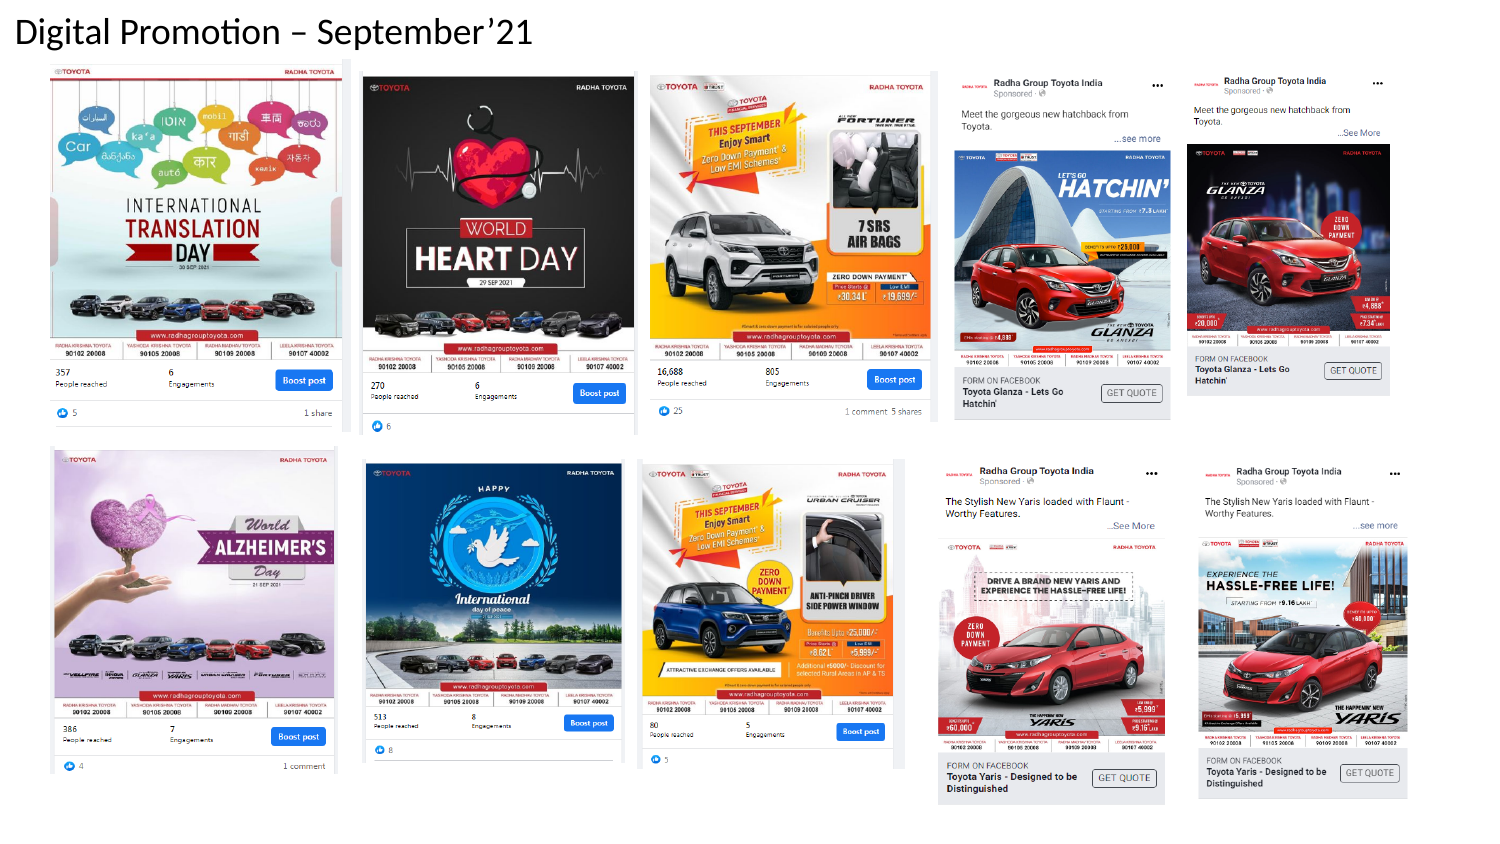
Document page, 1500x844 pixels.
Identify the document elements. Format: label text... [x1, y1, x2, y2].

picture [637, 459, 906, 769]
picture [949, 71, 1172, 426]
picture [49, 446, 338, 774]
picture [649, 71, 938, 423]
picture [359, 71, 638, 435]
picture [1187, 71, 1392, 396]
picture [362, 459, 626, 763]
picture [1187, 459, 1413, 810]
picture [49, 59, 352, 432]
text_box Digital Promotion – September’21 [0, 0, 1500, 60]
picture [937, 459, 1167, 809]
